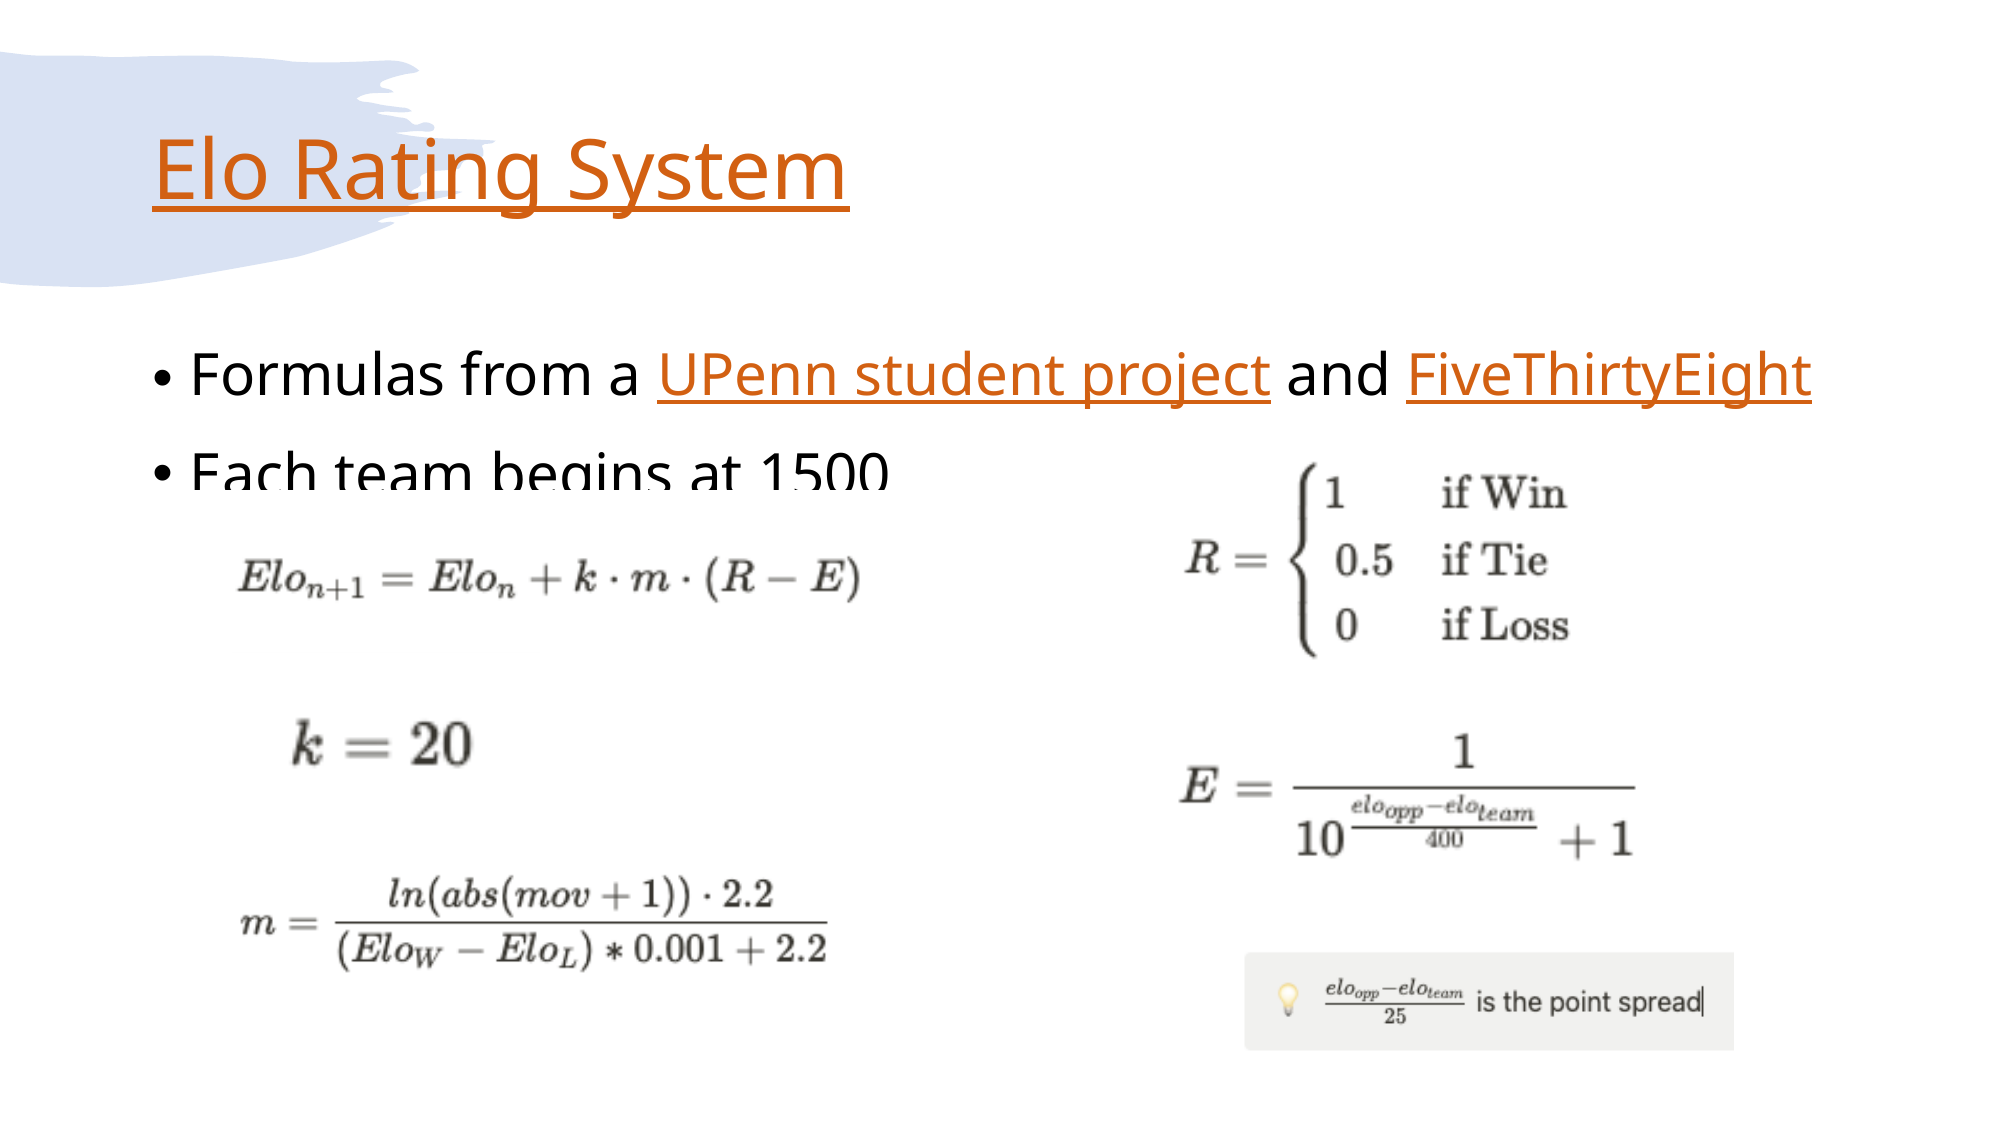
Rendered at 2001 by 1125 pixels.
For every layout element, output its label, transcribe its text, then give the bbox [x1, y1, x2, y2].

list Formulas from a UPenn student project and FiveThirtyEight Each team begins at 1500 [137, 329, 1863, 1013]
title Elo Rating System [137, 59, 1863, 278]
picture [183, 490, 897, 1002]
picture [1103, 427, 1796, 1066]
